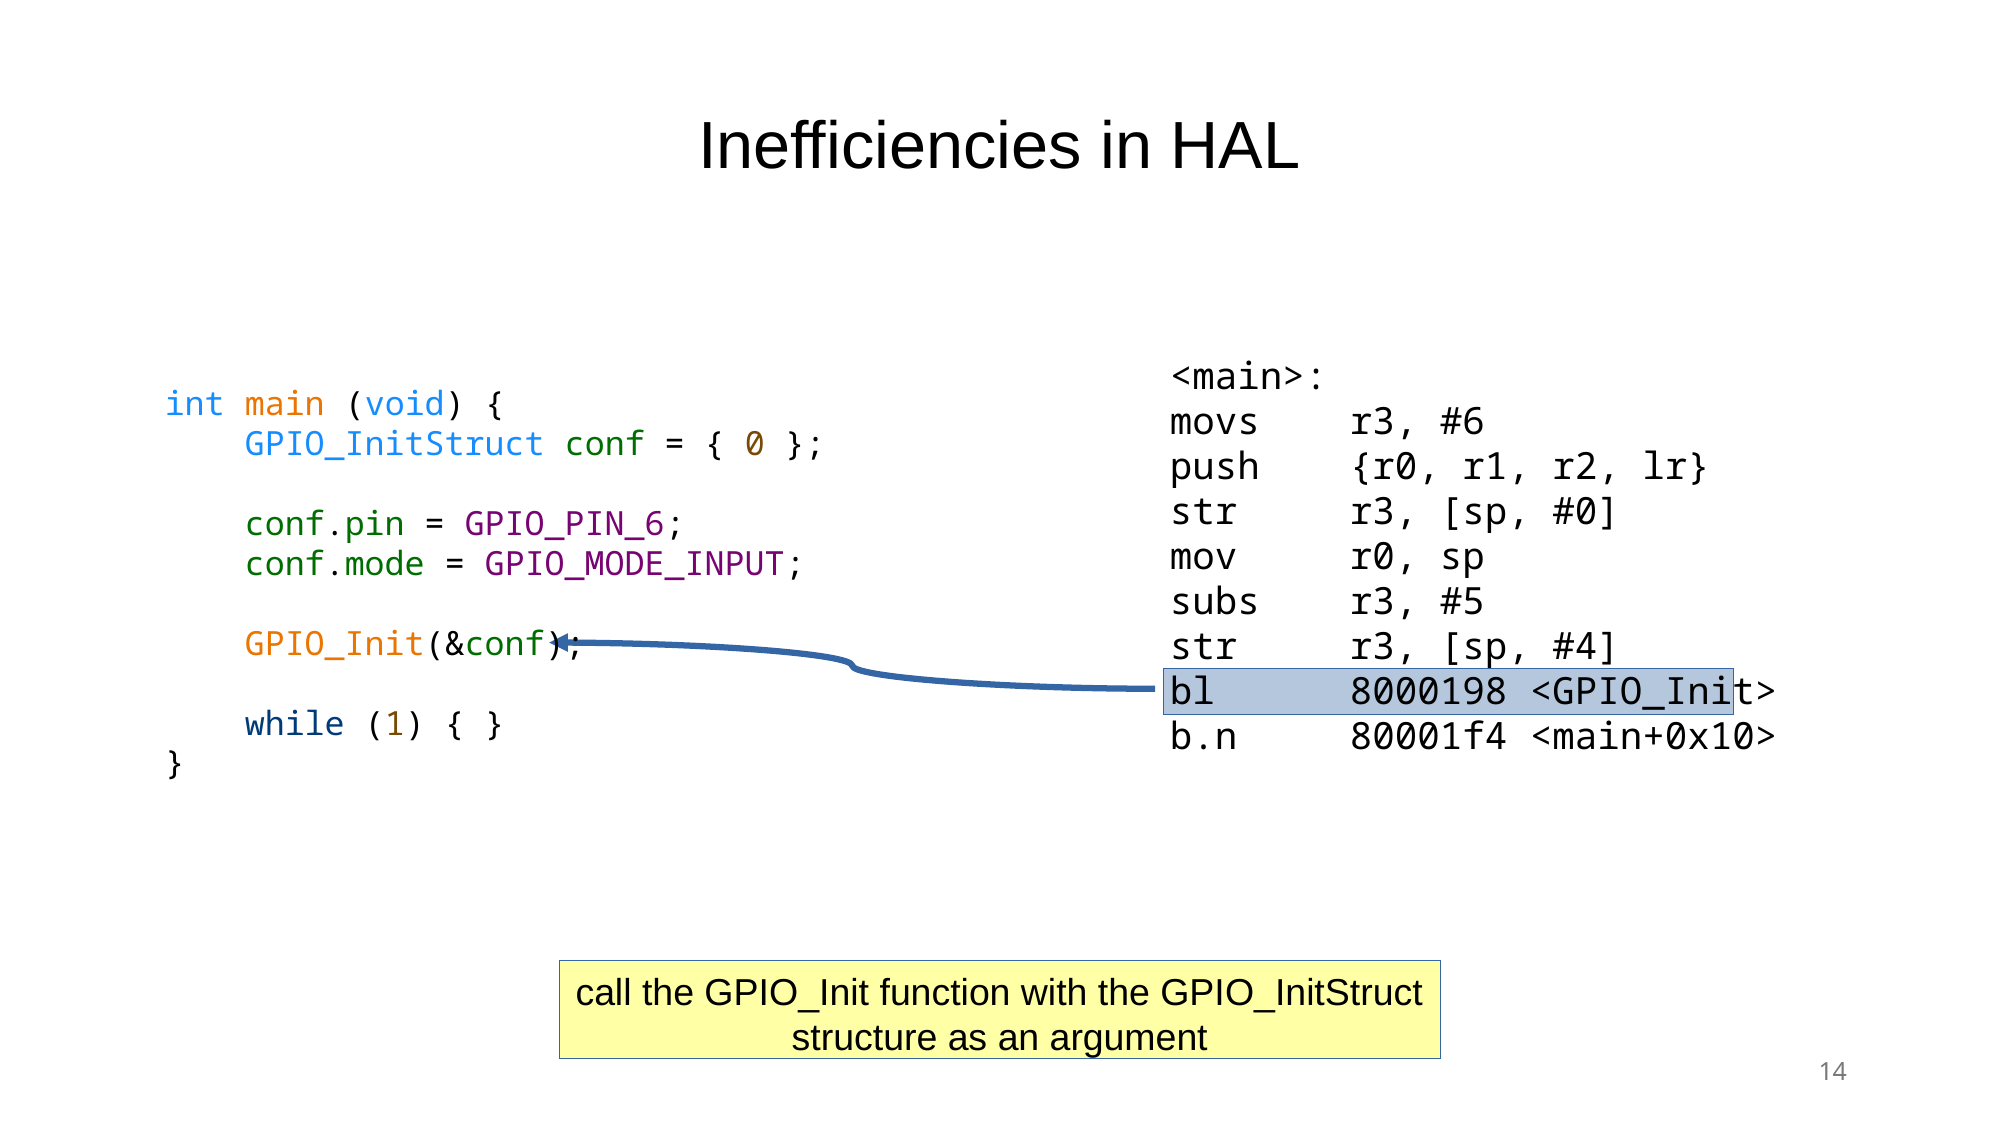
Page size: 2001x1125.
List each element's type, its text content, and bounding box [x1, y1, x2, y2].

text_box Inefficiencies in HAL [317, 103, 1683, 270]
text_box int main (void) { GPIO_InitStruct conf = { 0 }; conf.pin = GPIO_PIN_6; conf.mode = GPIO_MODE_INPUT; GPIO_Init(&conf); while (1) { } } [150, 375, 937, 787]
slide_number 14 [1412, 1042, 1862, 1102]
text_box <main>: movs r3, #6 push {r0, r1, r2, lr} str r3, [sp, #0] mov r0, sp subs r3, #5 str r3, [sp, #4] bl 8000198 <GPIO_Init> b.n 80001f4 <main+0x10> [1154, 345, 1867, 850]
text_box call the GPIO_Init function with the GPIO_InitStruct structure as an argument [559, 960, 1441, 1059]
